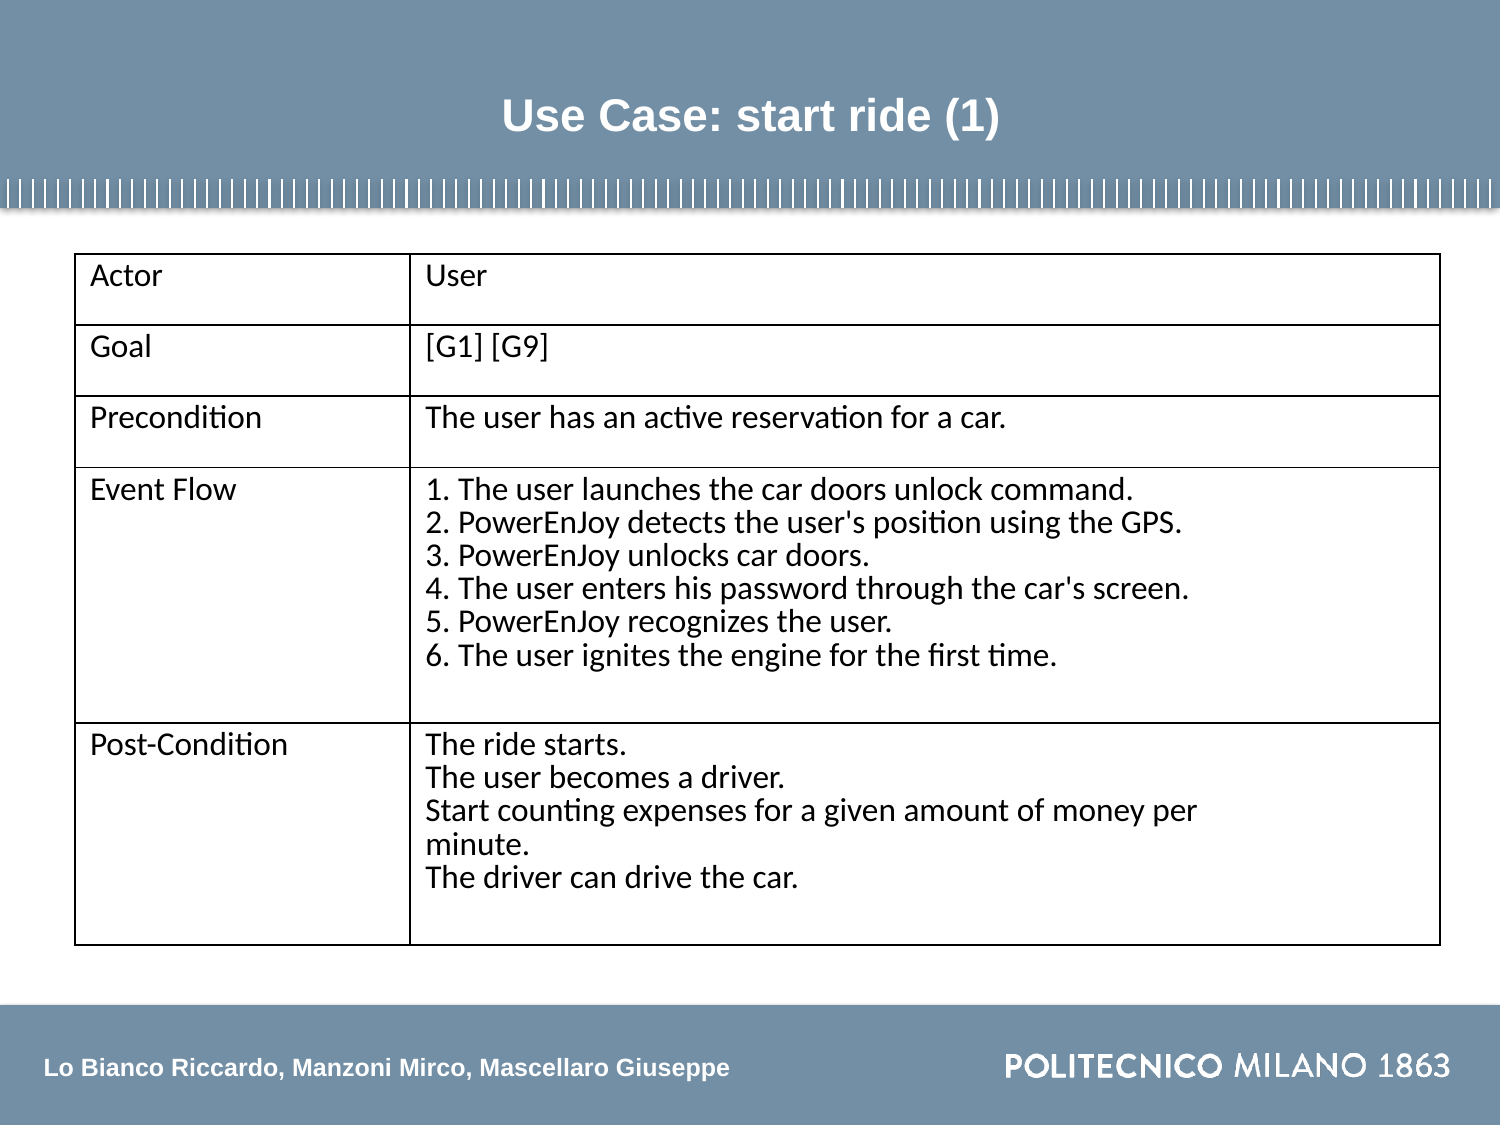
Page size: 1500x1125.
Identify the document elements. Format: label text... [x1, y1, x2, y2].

table_header Actor [76, 255, 409, 324]
table_cell The ride starts. The user becomes a driver. Start counting expenses for a given amount of money per minute. The driver can drive the car. [411, 724, 1439, 944]
title Use Case: start ride (1) [47, 22, 1455, 161]
table_header User [411, 255, 1439, 324]
table_cell Precondition [76, 397, 409, 467]
table_cell The user has an active reservation for a car. [411, 397, 1439, 467]
table_cell Event Flow [76, 468, 409, 722]
table_cell [G1] [G9] [411, 326, 1439, 395]
table_cell Post-Condition [76, 724, 409, 944]
table_cell Goal [76, 326, 409, 395]
picture [999, 1041, 1456, 1089]
table_cell 1. The user launches the car doors unlock command. 2. PowerEnJoy detects the user's position using the GPS. 3. PowerEnJoy unlocks car doors. 4. The user enters his password through the car's screen. 5. PowerEnJoy recognizes the user. 6. The user ignites the engine for the first time. [411, 468, 1439, 722]
